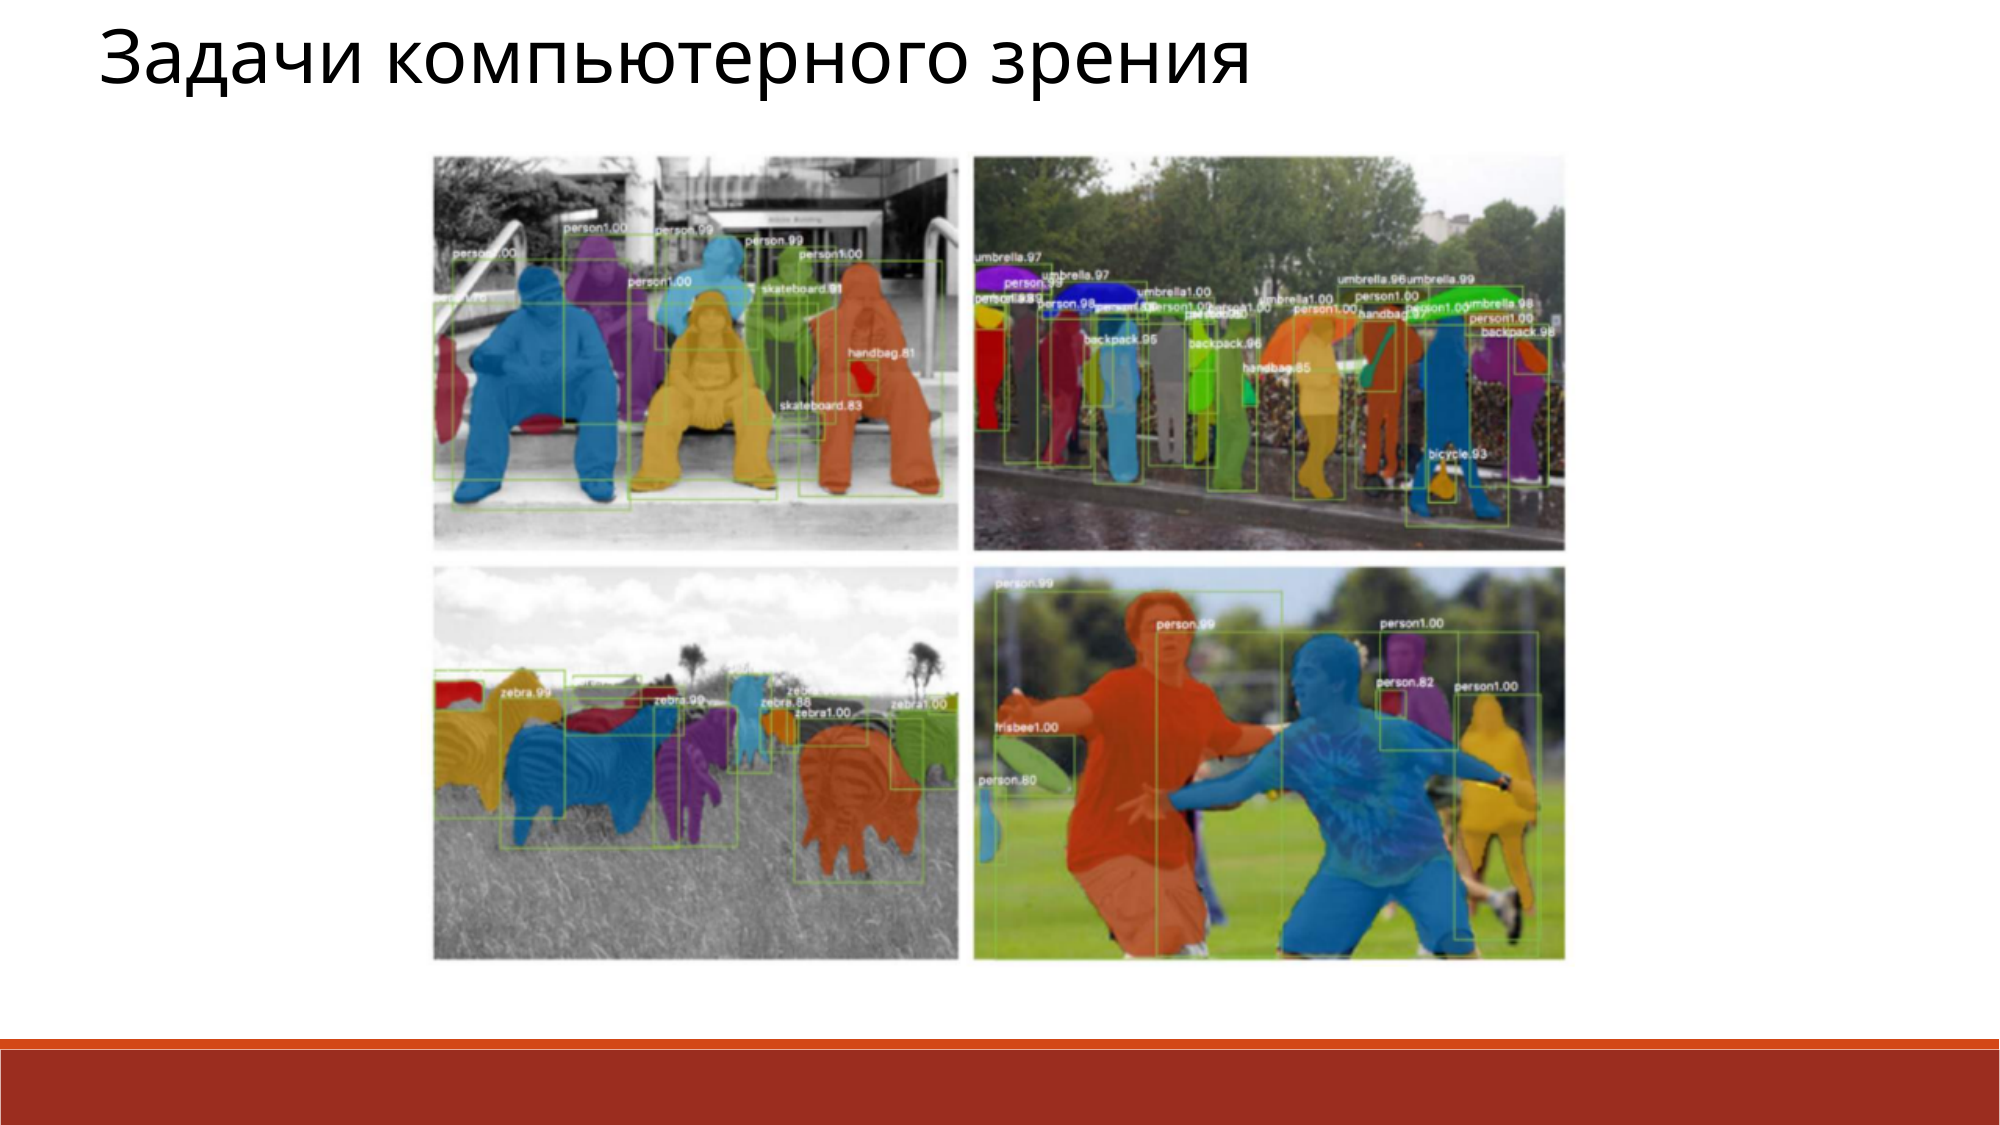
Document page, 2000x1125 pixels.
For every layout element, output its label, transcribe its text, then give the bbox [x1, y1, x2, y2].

text_box Задачи компьютерного зрения [0, 1, 1997, 106]
picture [413, 147, 1587, 978]
